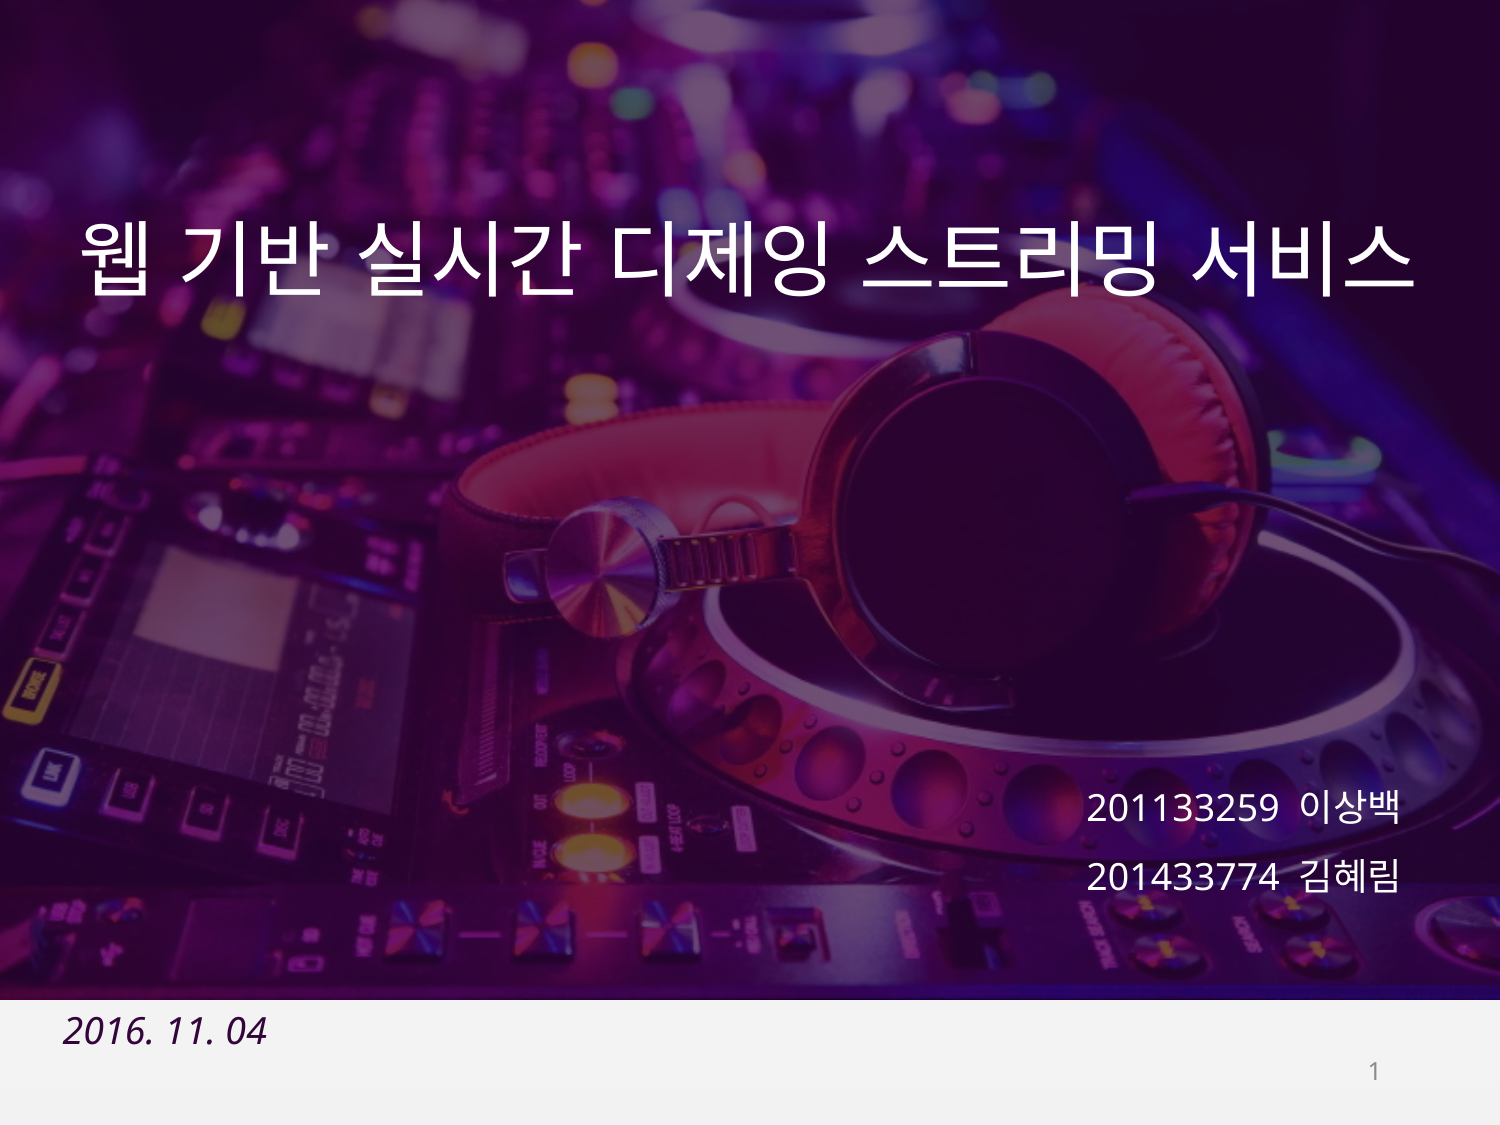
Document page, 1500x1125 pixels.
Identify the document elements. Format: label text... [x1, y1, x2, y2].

slide_number 1 [1059, 1042, 1397, 1103]
text_box 2016. 11. 04 [48, 1000, 283, 1060]
picture [0, 0, 1500, 1000]
